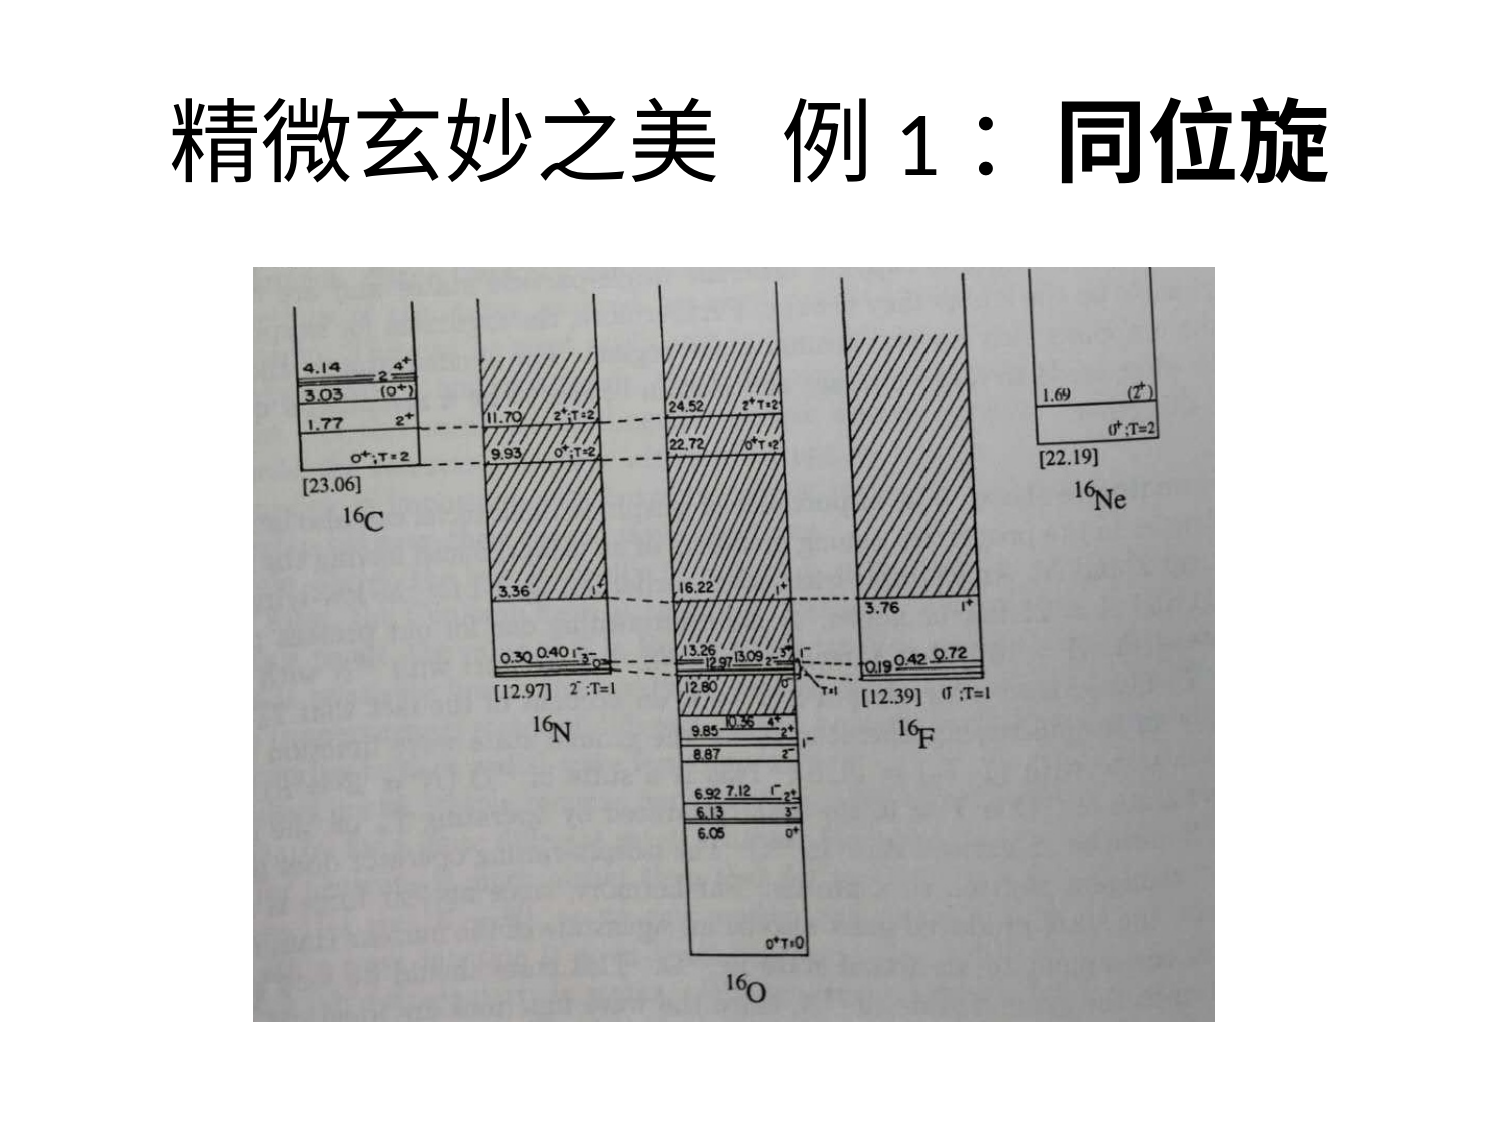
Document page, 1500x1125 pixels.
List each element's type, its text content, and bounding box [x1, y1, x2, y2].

title 精微玄妙之美 例1：同位旋 [75, 45, 1425, 233]
picture [253, 266, 1215, 1022]
